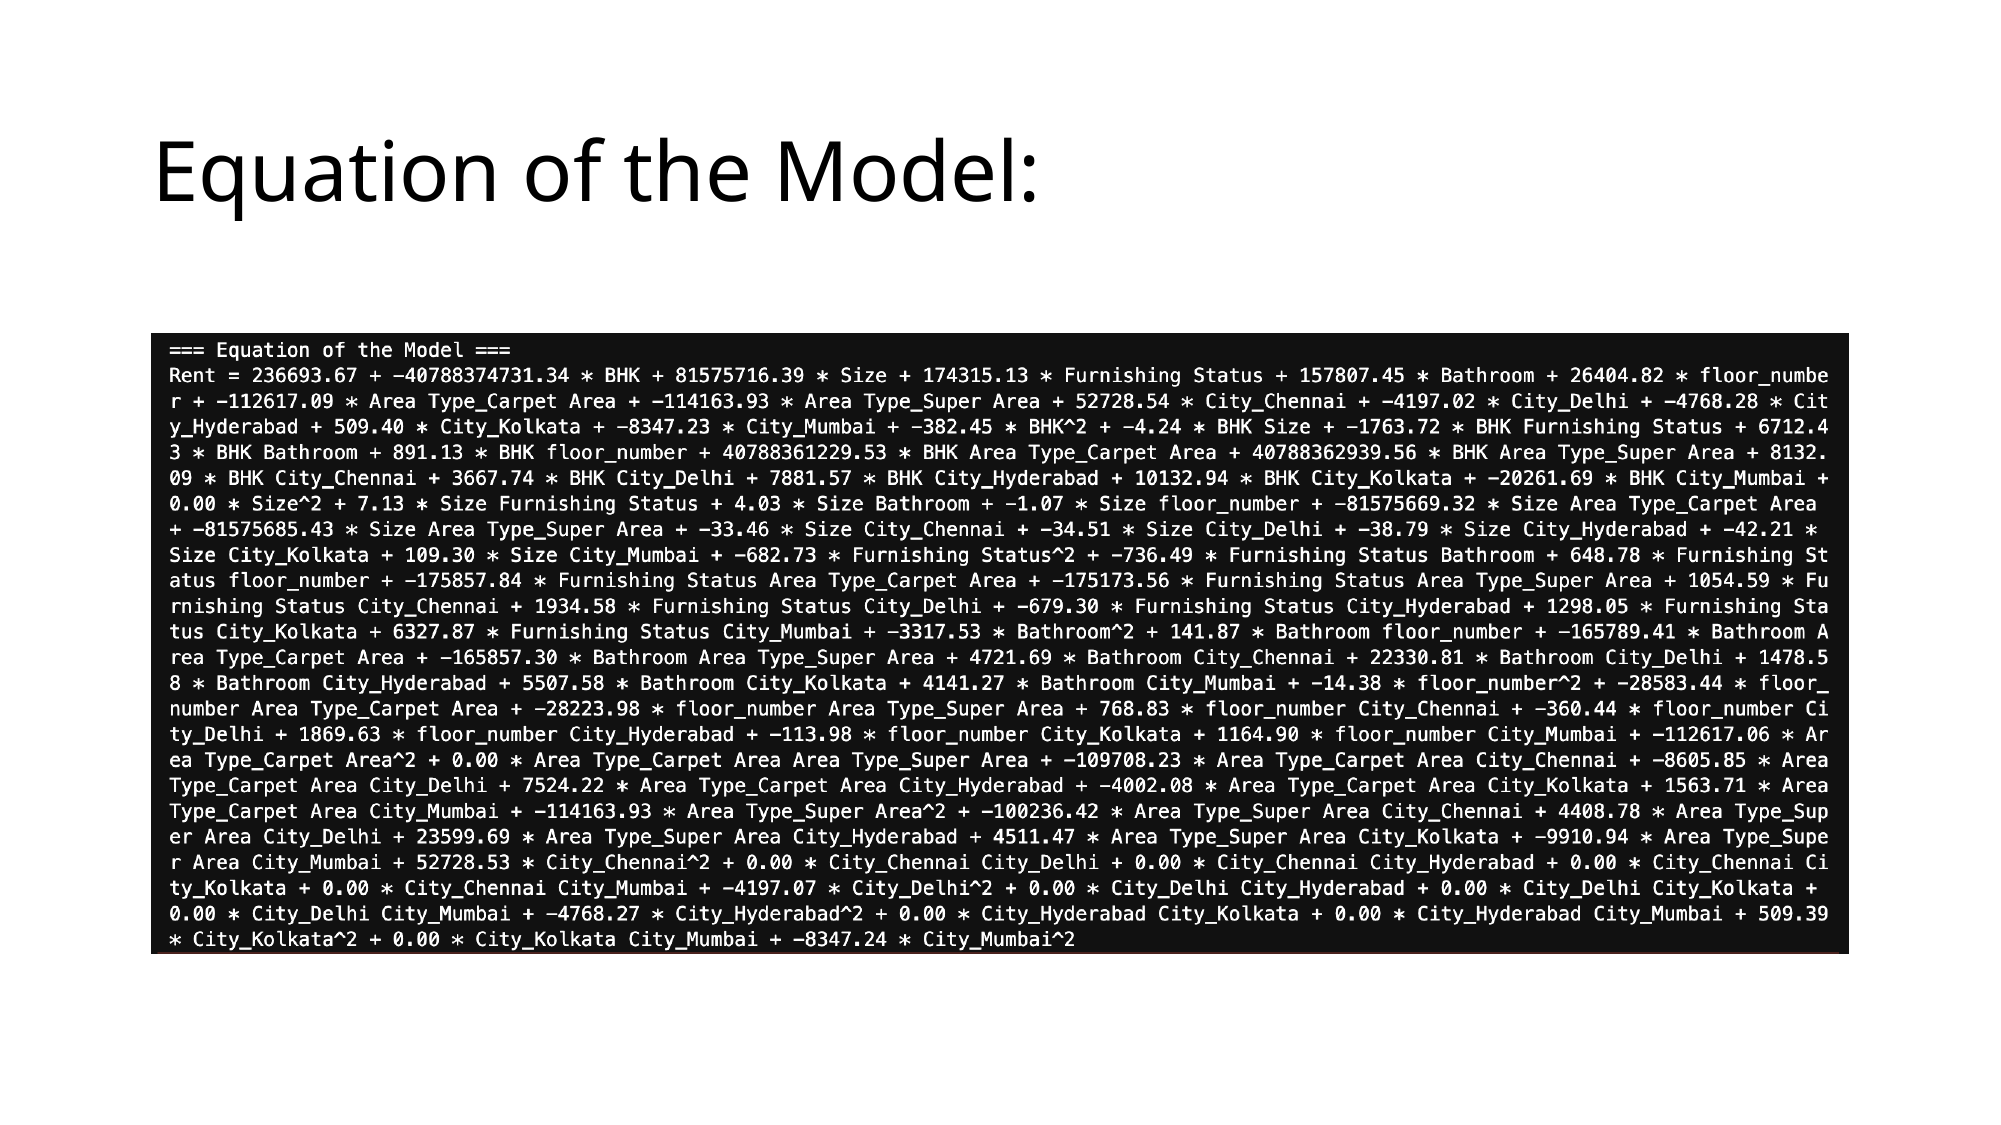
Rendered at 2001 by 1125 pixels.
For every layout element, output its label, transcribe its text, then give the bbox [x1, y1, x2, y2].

title Equation of the Model: [137, 59, 1863, 278]
picture [151, 333, 1849, 954]
